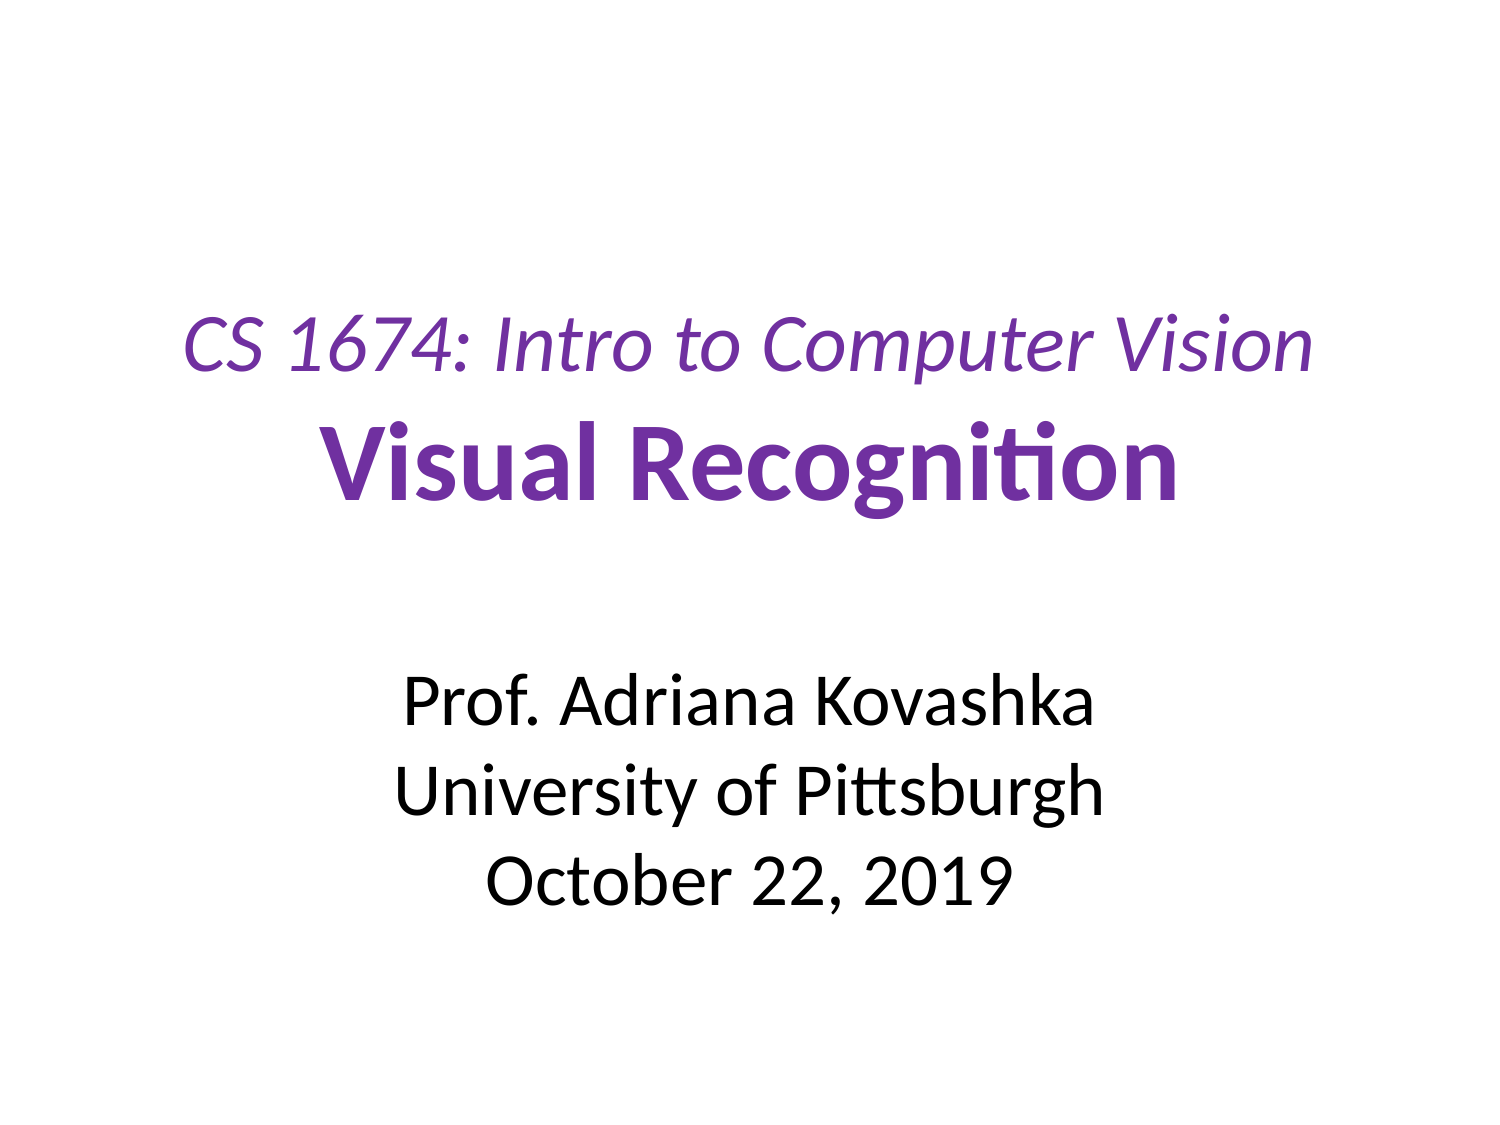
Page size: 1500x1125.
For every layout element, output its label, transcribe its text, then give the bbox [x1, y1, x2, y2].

subtitle Prof. Adriana Kovashka University of Pittsburgh October 22, 2019 [225, 642, 1275, 993]
title CS 1674: Intro to Computer Vision Visual Recognition [0, 192, 1500, 618]
